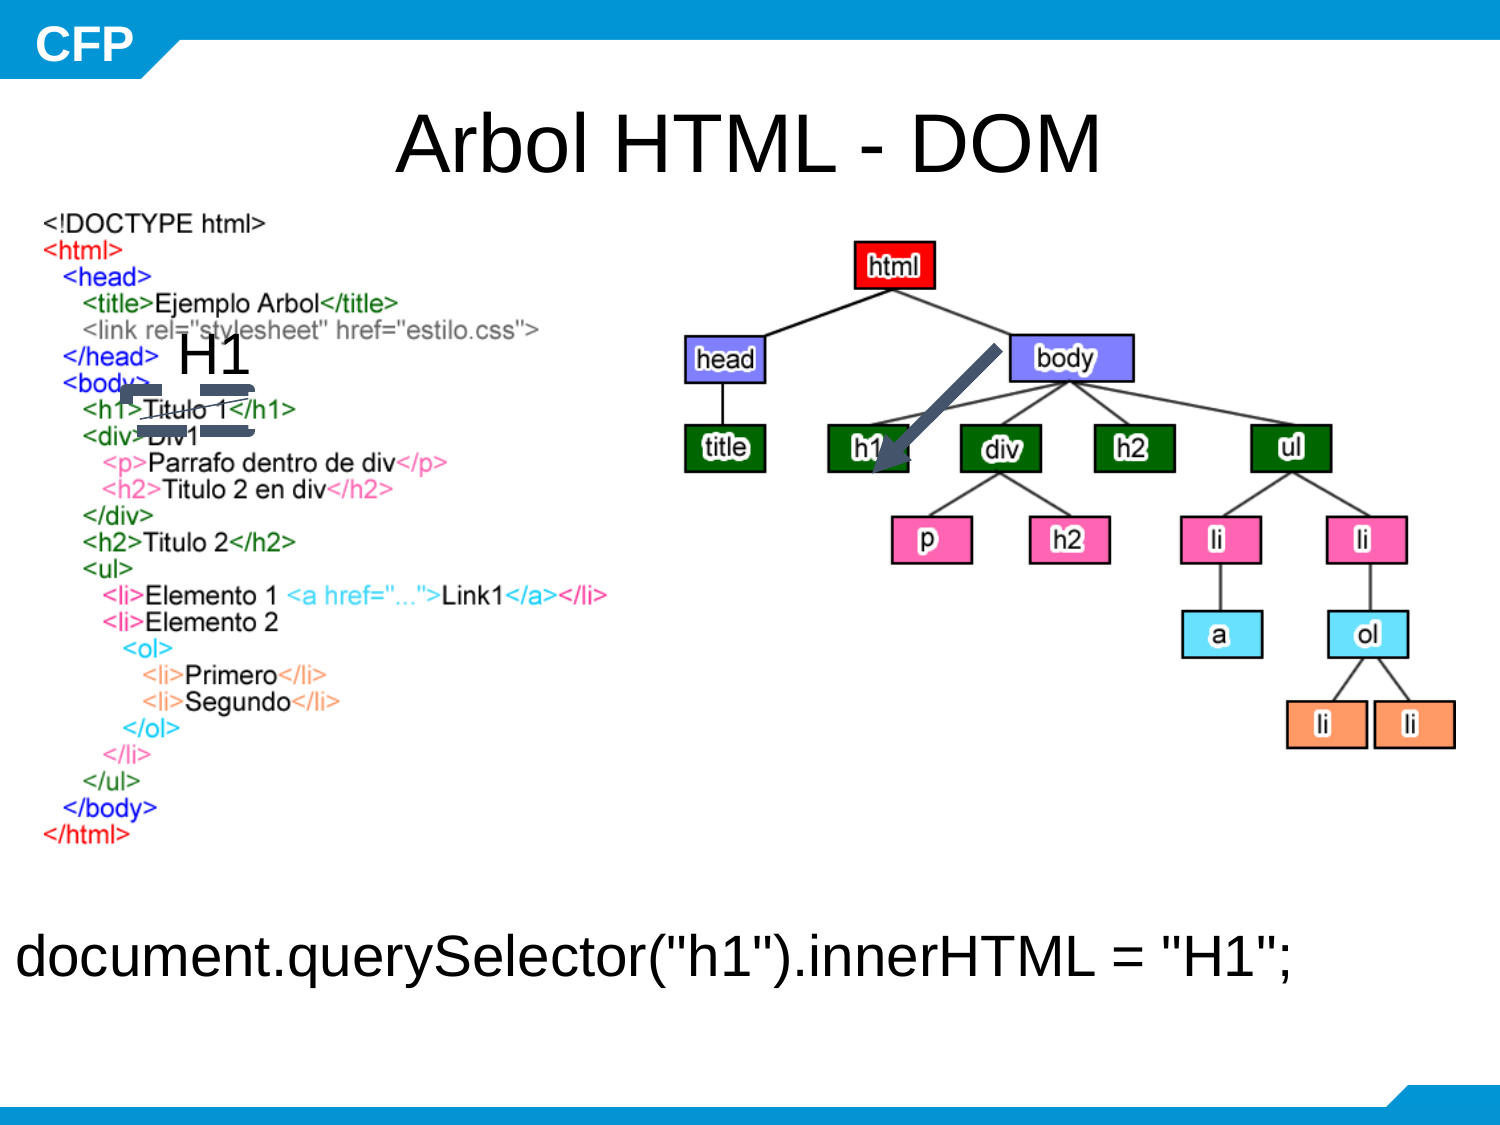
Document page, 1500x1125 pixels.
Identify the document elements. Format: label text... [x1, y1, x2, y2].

text_box document.querySelector("h1").innerHTML = "H1"; [0, 911, 1500, 1112]
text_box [139, 398, 249, 420]
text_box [871, 346, 999, 474]
title Arbol HTML - DOM [103, 45, 1397, 212]
picture [44, 213, 1456, 845]
